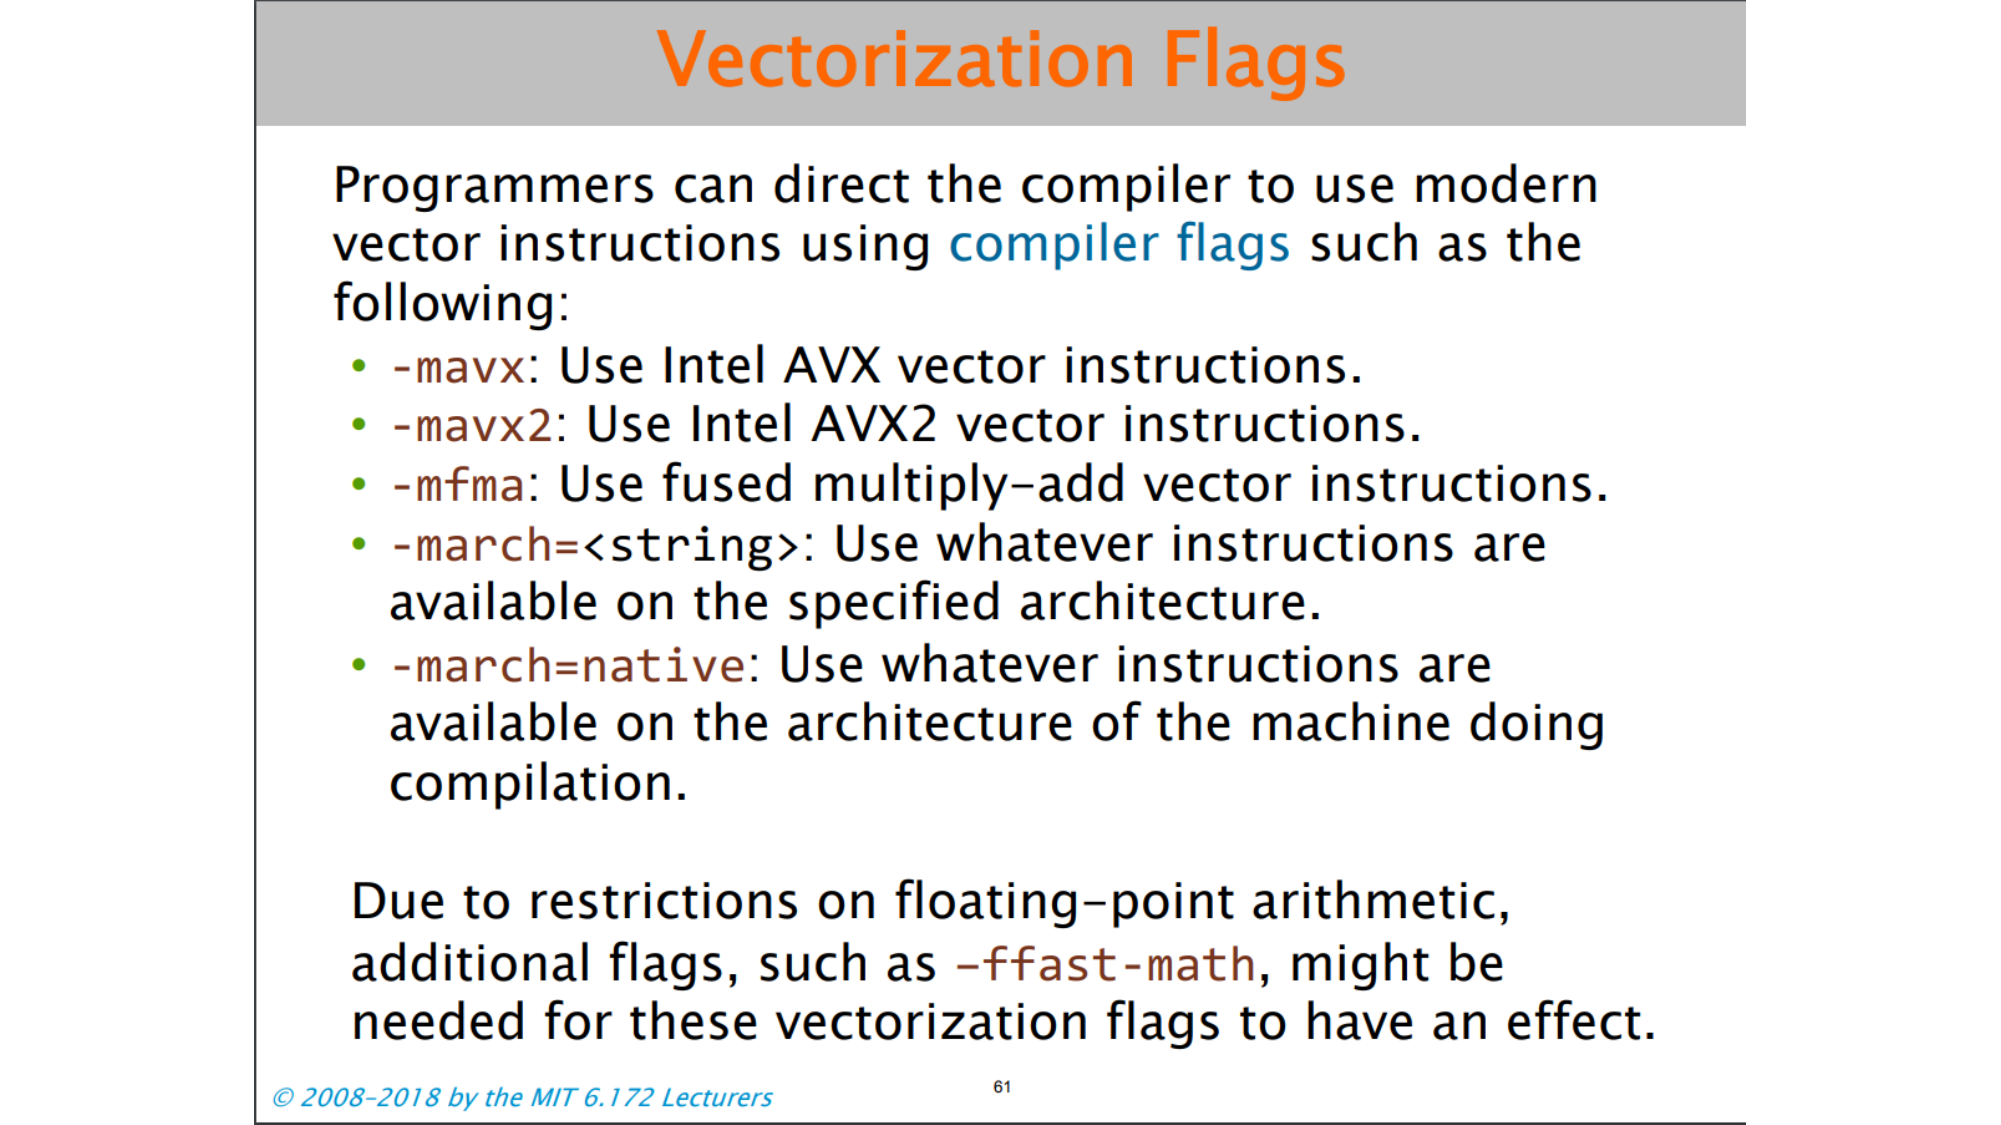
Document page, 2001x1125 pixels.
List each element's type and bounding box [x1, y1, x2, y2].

picture [254, 0, 1746, 1125]
